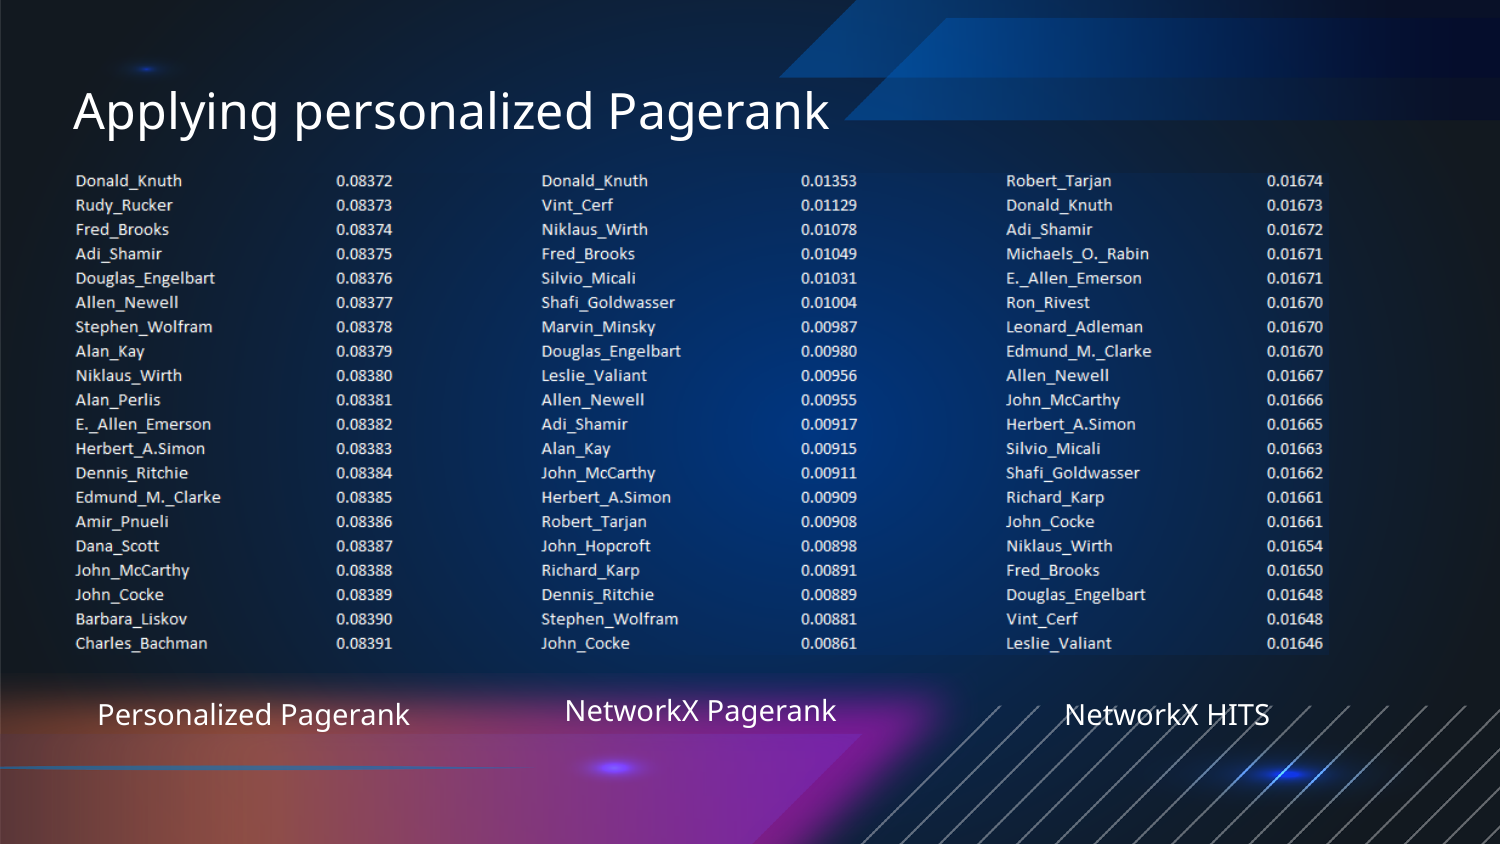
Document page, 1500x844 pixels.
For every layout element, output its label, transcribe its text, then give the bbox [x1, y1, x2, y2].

picture [0, 0, 1500, 844]
title Applying personalized Pagerank [58, 64, 1103, 205]
text_box NetworkX HITS [1005, 680, 1329, 747]
text_box NetworkX Pagerank [538, 677, 862, 744]
text_box Personalized Pagerank [40, 680, 468, 747]
